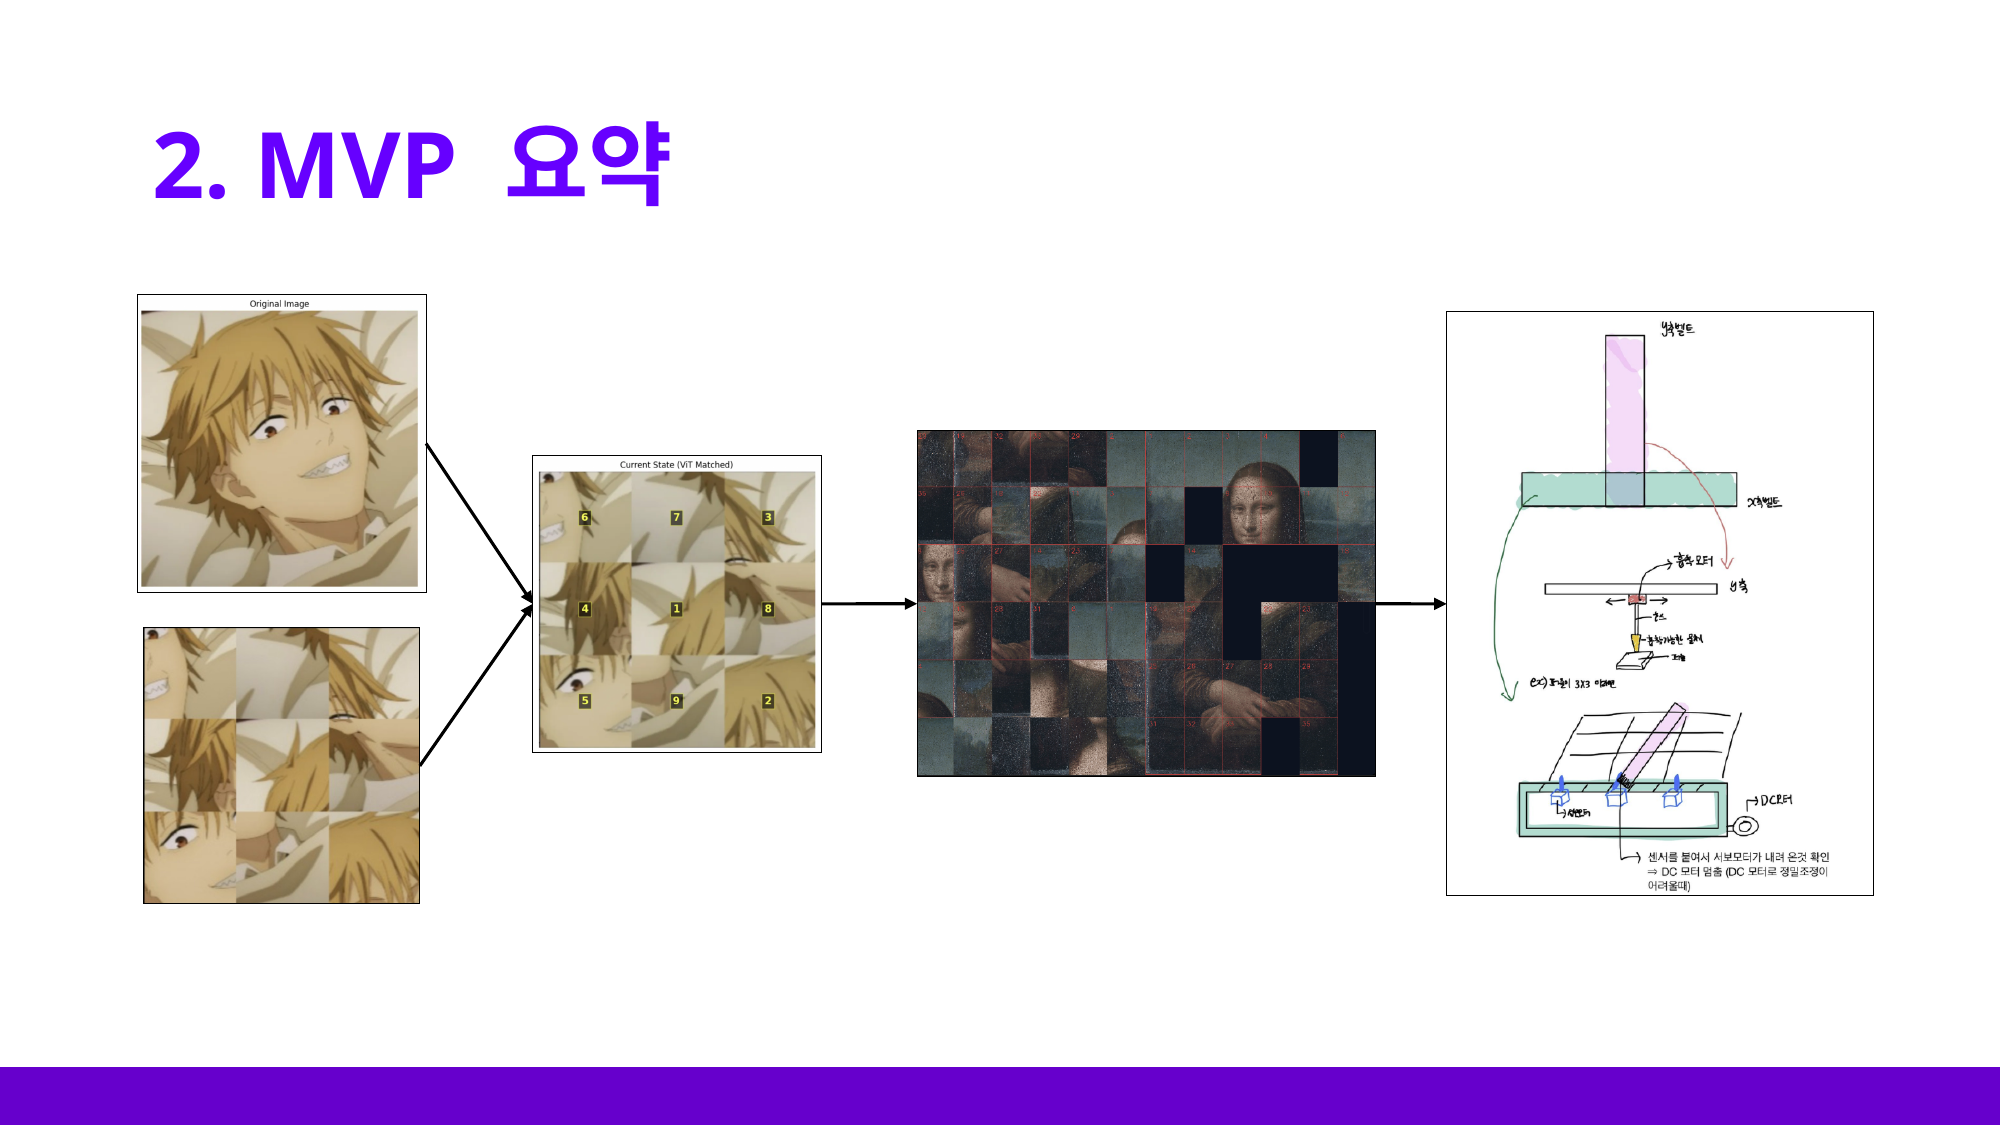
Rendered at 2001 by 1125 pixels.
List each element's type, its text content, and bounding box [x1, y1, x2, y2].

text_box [426, 443, 533, 603]
picture [1446, 311, 1874, 897]
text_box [419, 603, 533, 766]
picture [533, 455, 822, 753]
picture [137, 294, 427, 593]
picture [143, 627, 420, 904]
text_box [0, 1066, 2000, 1125]
title 2. MVP 요약 [137, 59, 1863, 278]
picture [917, 430, 1376, 777]
